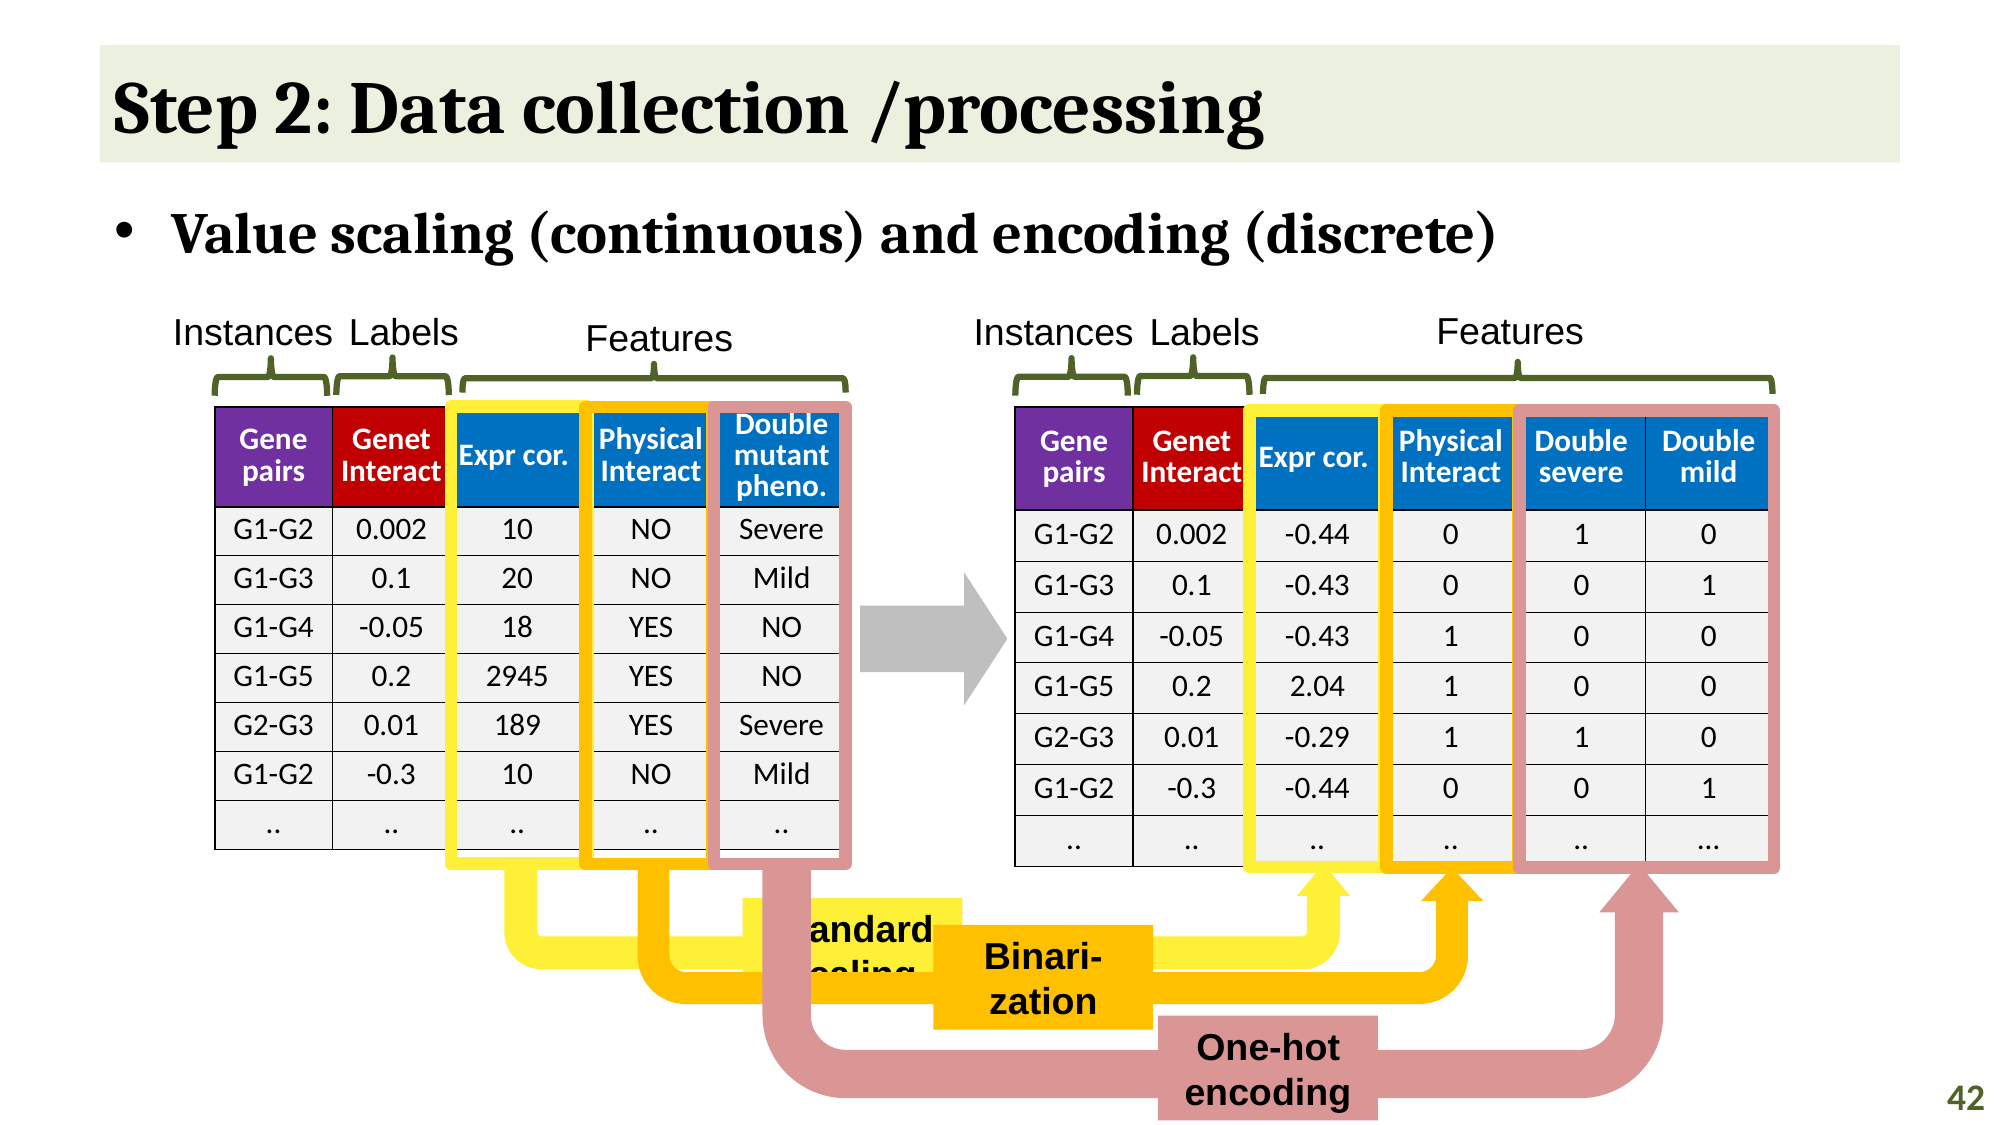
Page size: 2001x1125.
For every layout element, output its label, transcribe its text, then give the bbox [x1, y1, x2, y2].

table_cell -0.05 [333, 605, 445, 653]
table_cell .. [216, 801, 332, 849]
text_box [450, 406, 585, 1005]
table_header Genet Interact [333, 408, 445, 506]
table_cell .. [333, 801, 445, 849]
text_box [713, 406, 1775, 1122]
text_box [461, 367, 847, 393]
table_cell G1-G5 [216, 654, 332, 702]
text_box [213, 361, 328, 396]
text_box Labels [1149, 300, 1275, 360]
table_cell 0.002 [333, 508, 445, 555]
table_cell 0.2 [333, 654, 445, 702]
list Value scaling (continuous) and encoding (discrete) [99, 187, 1901, 1066]
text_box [585, 406, 713, 1032]
text_box [335, 361, 450, 396]
text_box [1262, 361, 1774, 394]
title Step 2: Data collection /processing [99, 44, 1901, 163]
table_cell G1-G3 [216, 556, 332, 604]
table_cell G1-G2 [216, 752, 332, 800]
text_box Instances [158, 300, 349, 361]
text_box [1014, 360, 1129, 396]
table_cell G2-G3 [216, 703, 332, 751]
table_cell G1-G2 [216, 508, 332, 555]
text_box Features [1421, 299, 1599, 360]
text_box Instances [958, 300, 1149, 360]
slide_number 42 [1899, 1065, 2000, 1125]
text_box Labels [349, 300, 474, 361]
table_cell -0.3 [333, 752, 445, 800]
table_cell 0.1 [333, 556, 445, 604]
table_header Gene pairs [216, 408, 332, 506]
table_cell G1-G4 [216, 605, 332, 653]
text_box [1136, 360, 1251, 395]
text_box Features [570, 306, 748, 367]
table_cell 0.01 [333, 703, 445, 751]
